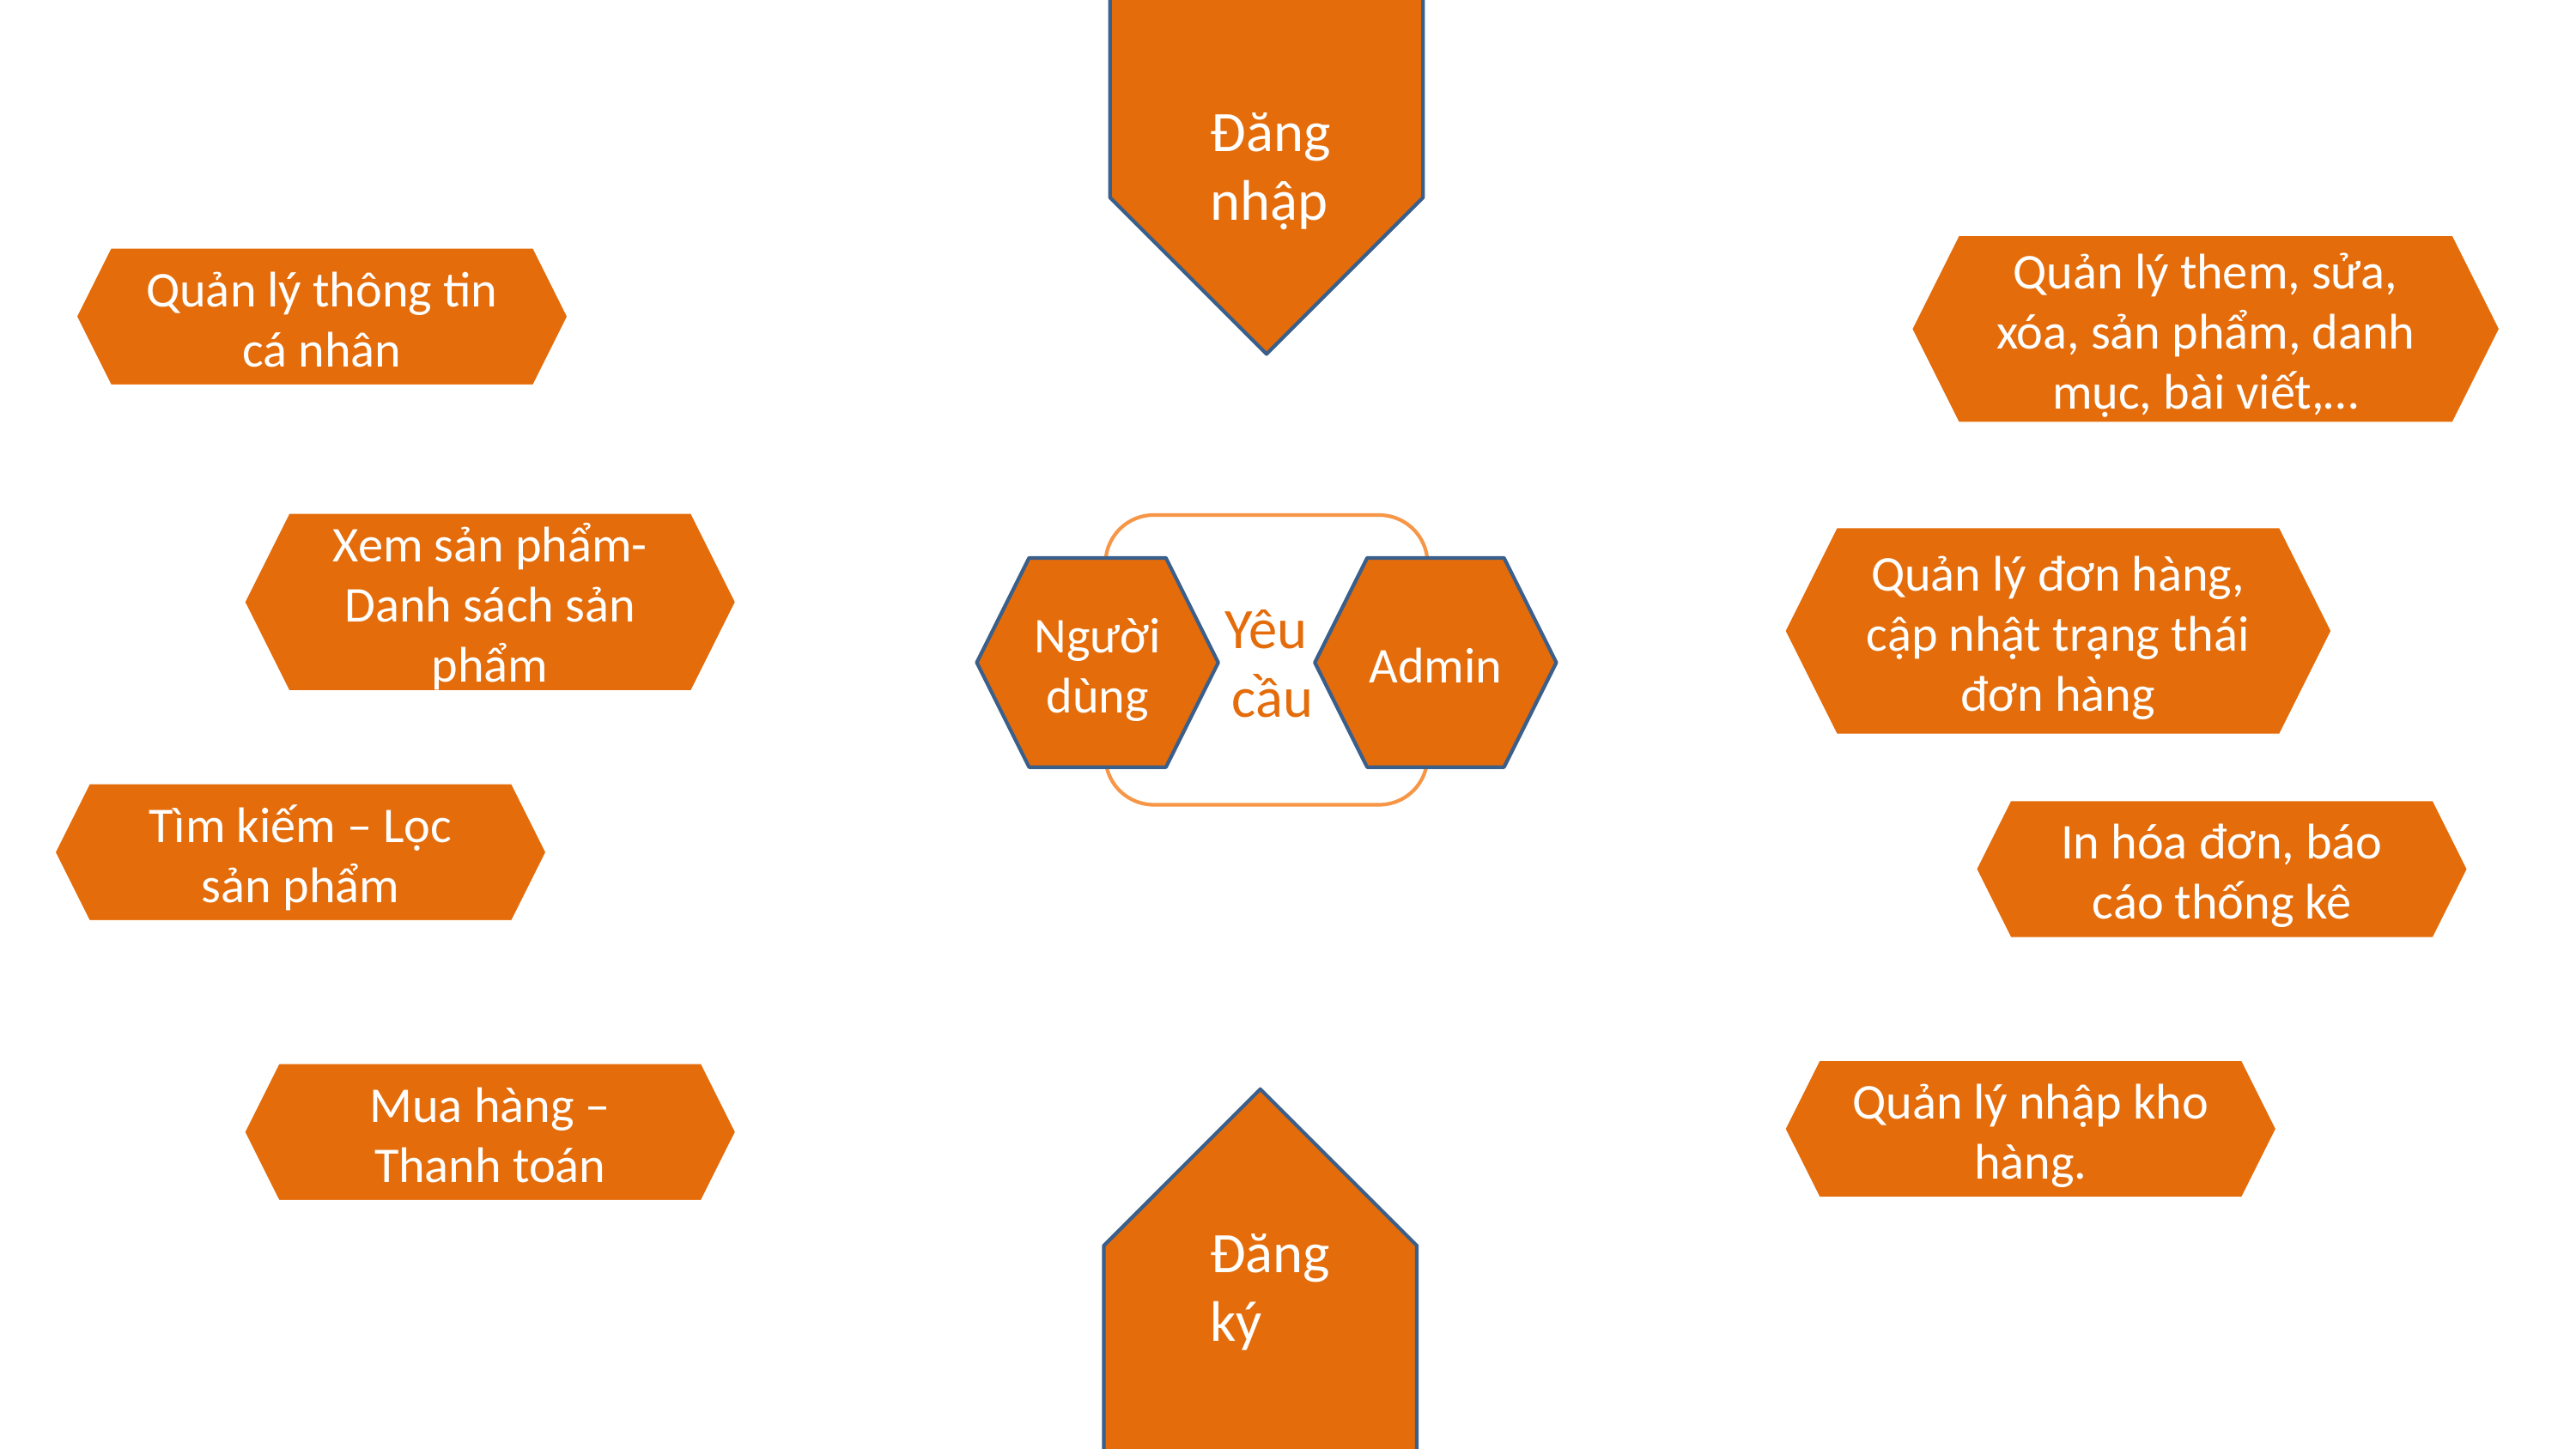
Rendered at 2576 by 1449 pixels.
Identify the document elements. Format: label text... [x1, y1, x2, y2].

text_box Admin [1313, 555, 1558, 769]
text_box Quản lý thông tin cá nhân [73, 245, 571, 388]
text_box Quản lý them, sửa, xóa, sản phẩm, danh mục, bài viết,… [1909, 232, 2503, 426]
text_box Người dùng [975, 555, 1220, 769]
text_box In hóa đơn, báo cáo thống kê [1973, 797, 2470, 941]
text_box Yêu cầu [1104, 512, 1429, 807]
text_box [1108, 0, 1425, 356]
text_box Quản lý nhập kho hàng. [1782, 1057, 2280, 1201]
text_box Quản lý đơn hàng, cập nhật trạng thái đơn hàng [1782, 524, 2335, 737]
text_box [1102, 1087, 1419, 1449]
text_box Đăng nhập [1197, 88, 1424, 238]
text_box Mua hàng – Thanh toán [241, 1060, 739, 1203]
text_box Đăng ký [1197, 1209, 1381, 1360]
text_box Tìm kiếm – Lọc sản phẩm [52, 780, 550, 925]
text_box Xem sản phẩm- Danh sách sản phẩm [241, 510, 739, 694]
